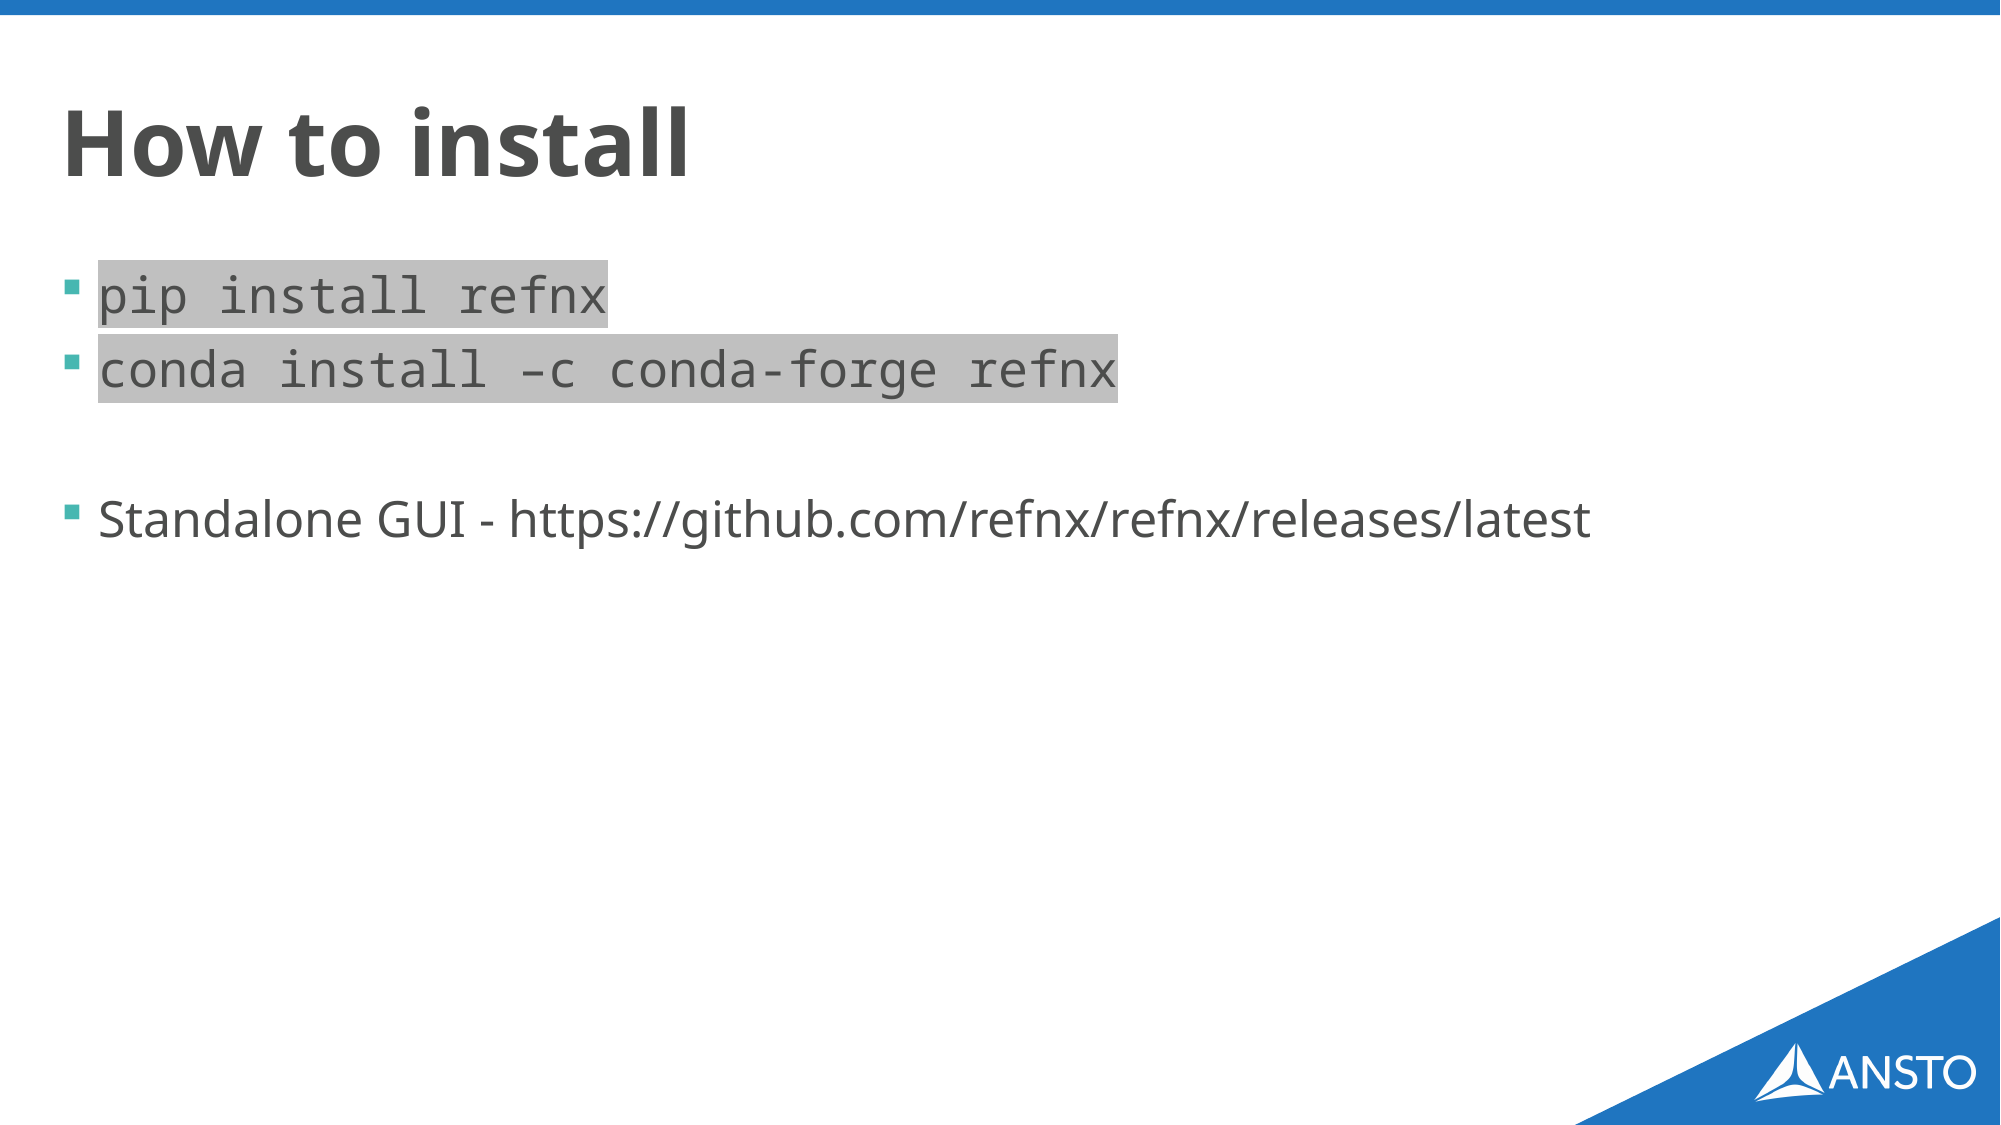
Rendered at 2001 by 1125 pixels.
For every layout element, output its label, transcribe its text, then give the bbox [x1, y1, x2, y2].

picture [1754, 1043, 1976, 1102]
title How to install [45, 15, 1900, 204]
list pip install refnx conda install –c conda-forge refnx Standalone GUI - https://github.com/refnx/refnx/releases/latest [45, 262, 1900, 1005]
